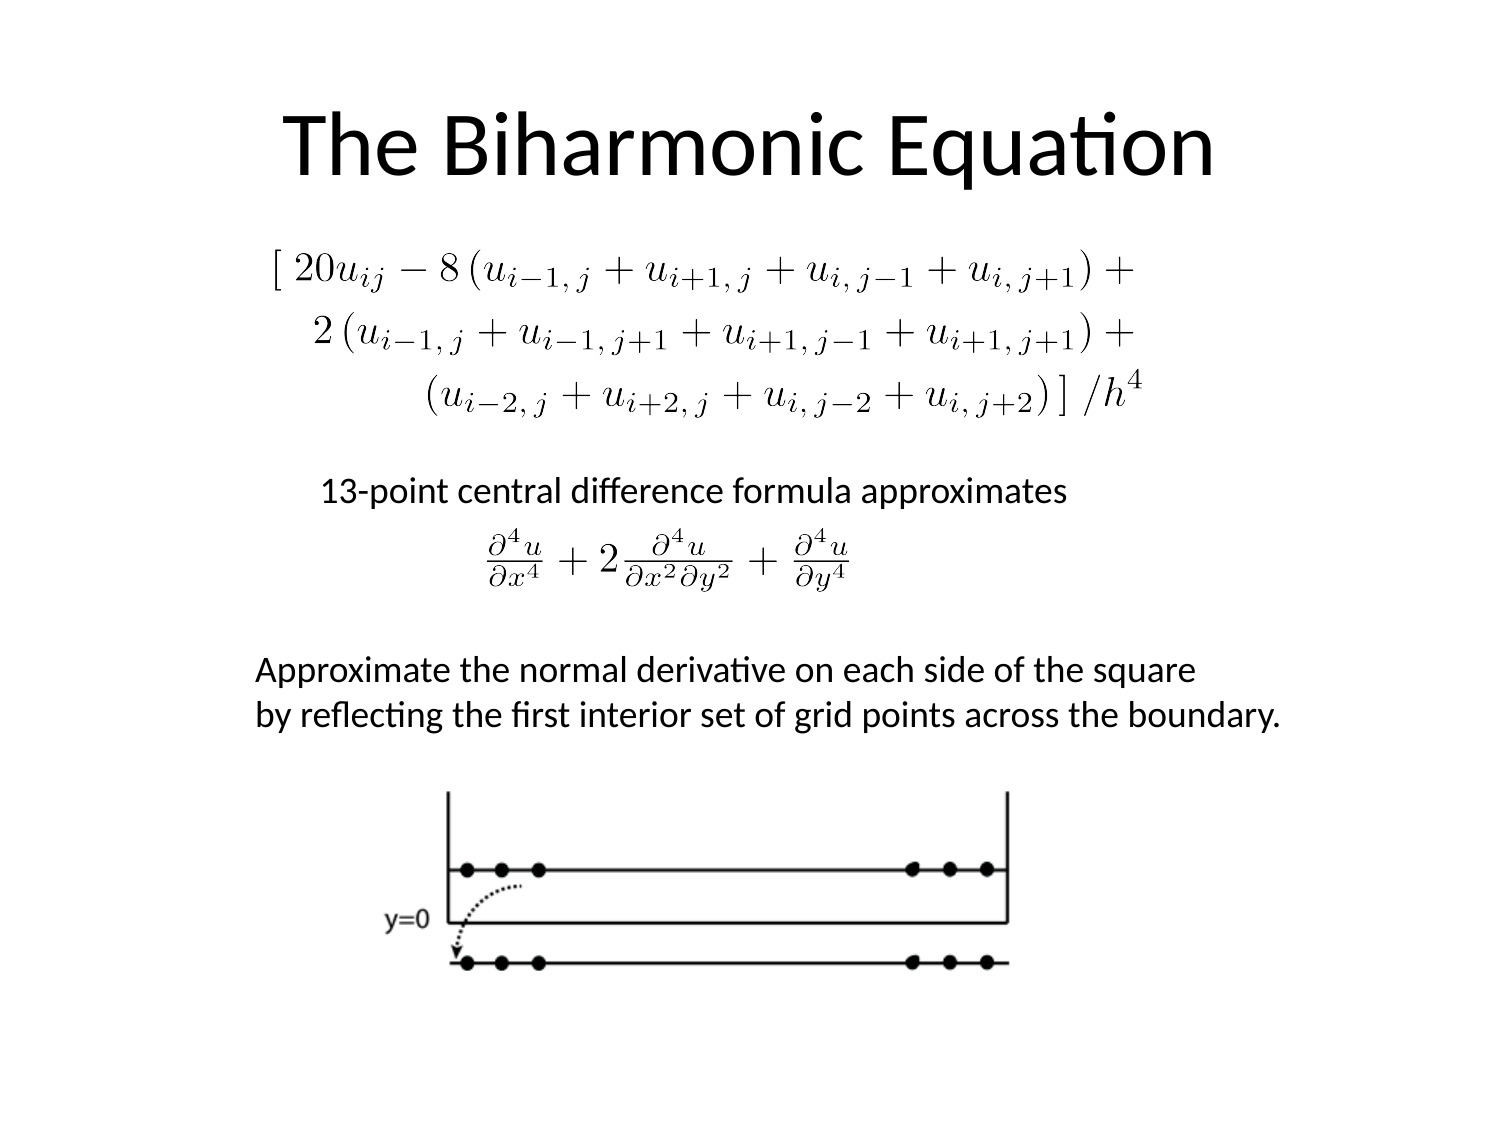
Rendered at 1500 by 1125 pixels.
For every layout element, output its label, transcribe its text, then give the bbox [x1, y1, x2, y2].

text_box Approximate the normal derivative on each side of the square by reflecting the first interior set of grid points across the boundary. [240, 637, 1307, 743]
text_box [274, 249, 1142, 593]
picture [374, 788, 1017, 975]
title The Biharmonic Equation [75, 45, 1425, 233]
